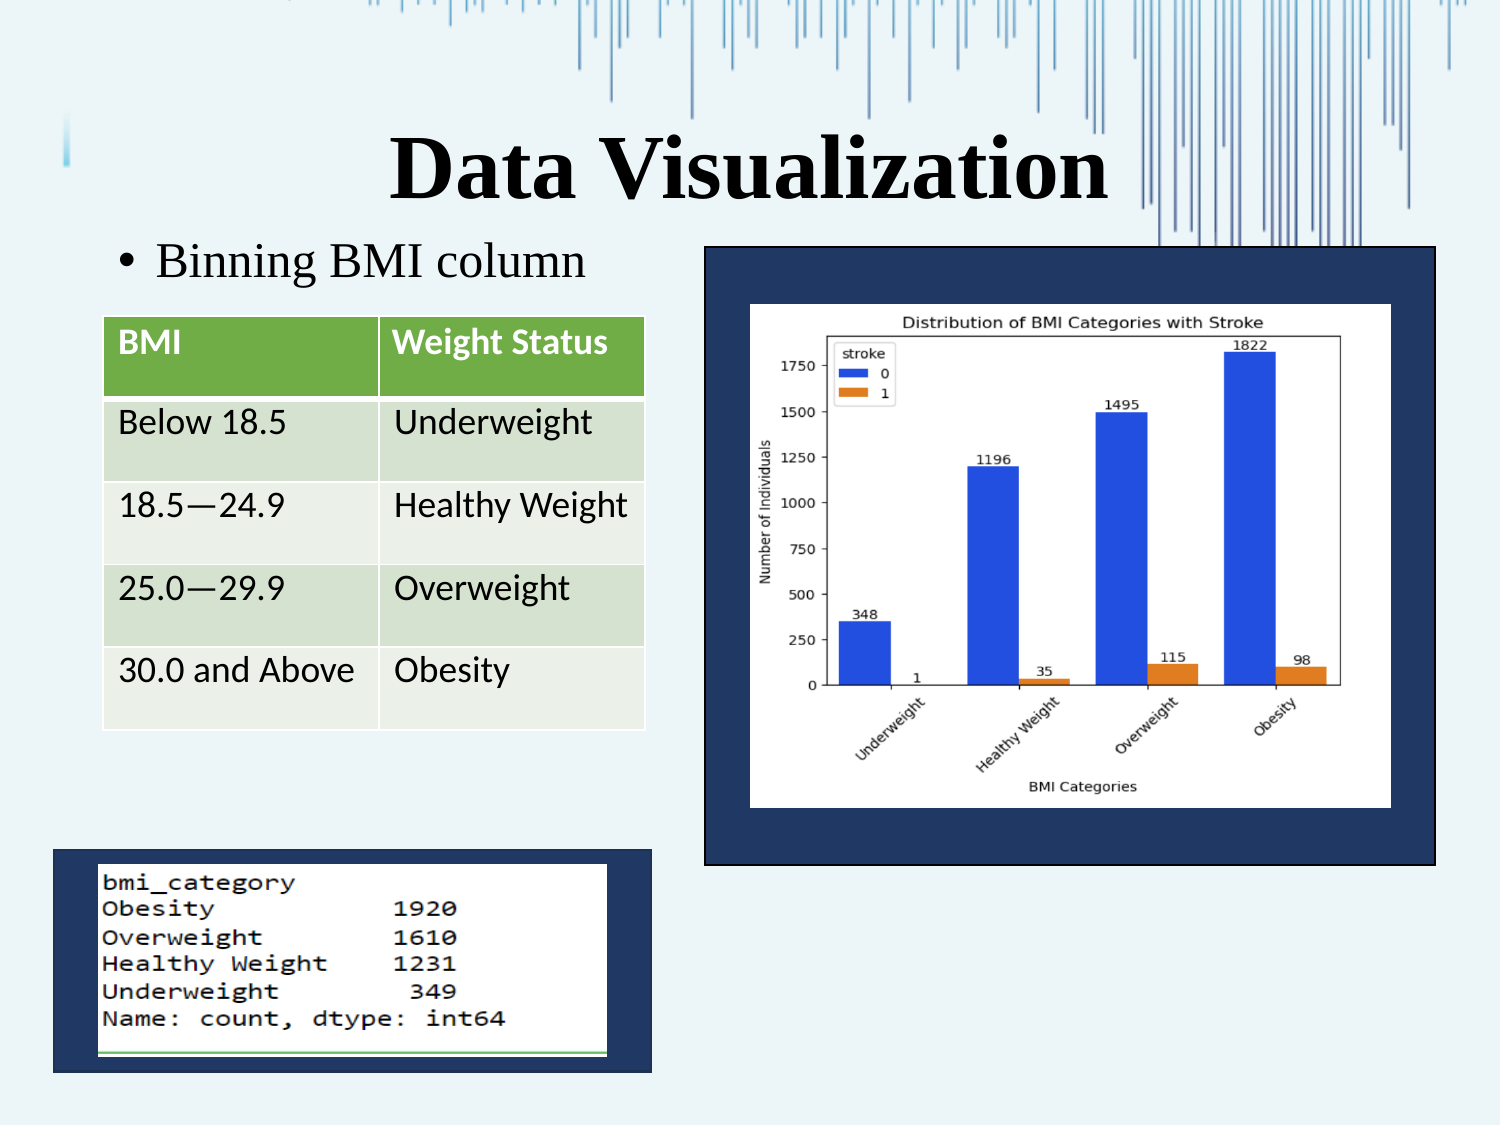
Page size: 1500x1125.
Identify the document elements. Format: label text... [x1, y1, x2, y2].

picture [0, 0, 1500, 1125]
text_box [704, 246, 1436, 866]
text_box [53, 849, 652, 1073]
title Data Visualization [103, 59, 1397, 227]
table_cell Underweight [380, 402, 644, 481]
table_cell Obesity [380, 648, 644, 729]
table_header Weight Status [380, 317, 644, 396]
table_cell 25.0—29.9 [104, 565, 378, 646]
table_cell 18.5—24.9 [104, 483, 378, 564]
table_cell Below 18.5 [104, 402, 378, 481]
table_cell Overweight [380, 565, 644, 646]
table_cell Healthy Weight [380, 483, 644, 564]
table_header BMI [104, 317, 378, 396]
list Binning BMI column [103, 227, 1397, 1014]
table_cell 30.0 and Above [104, 648, 378, 729]
